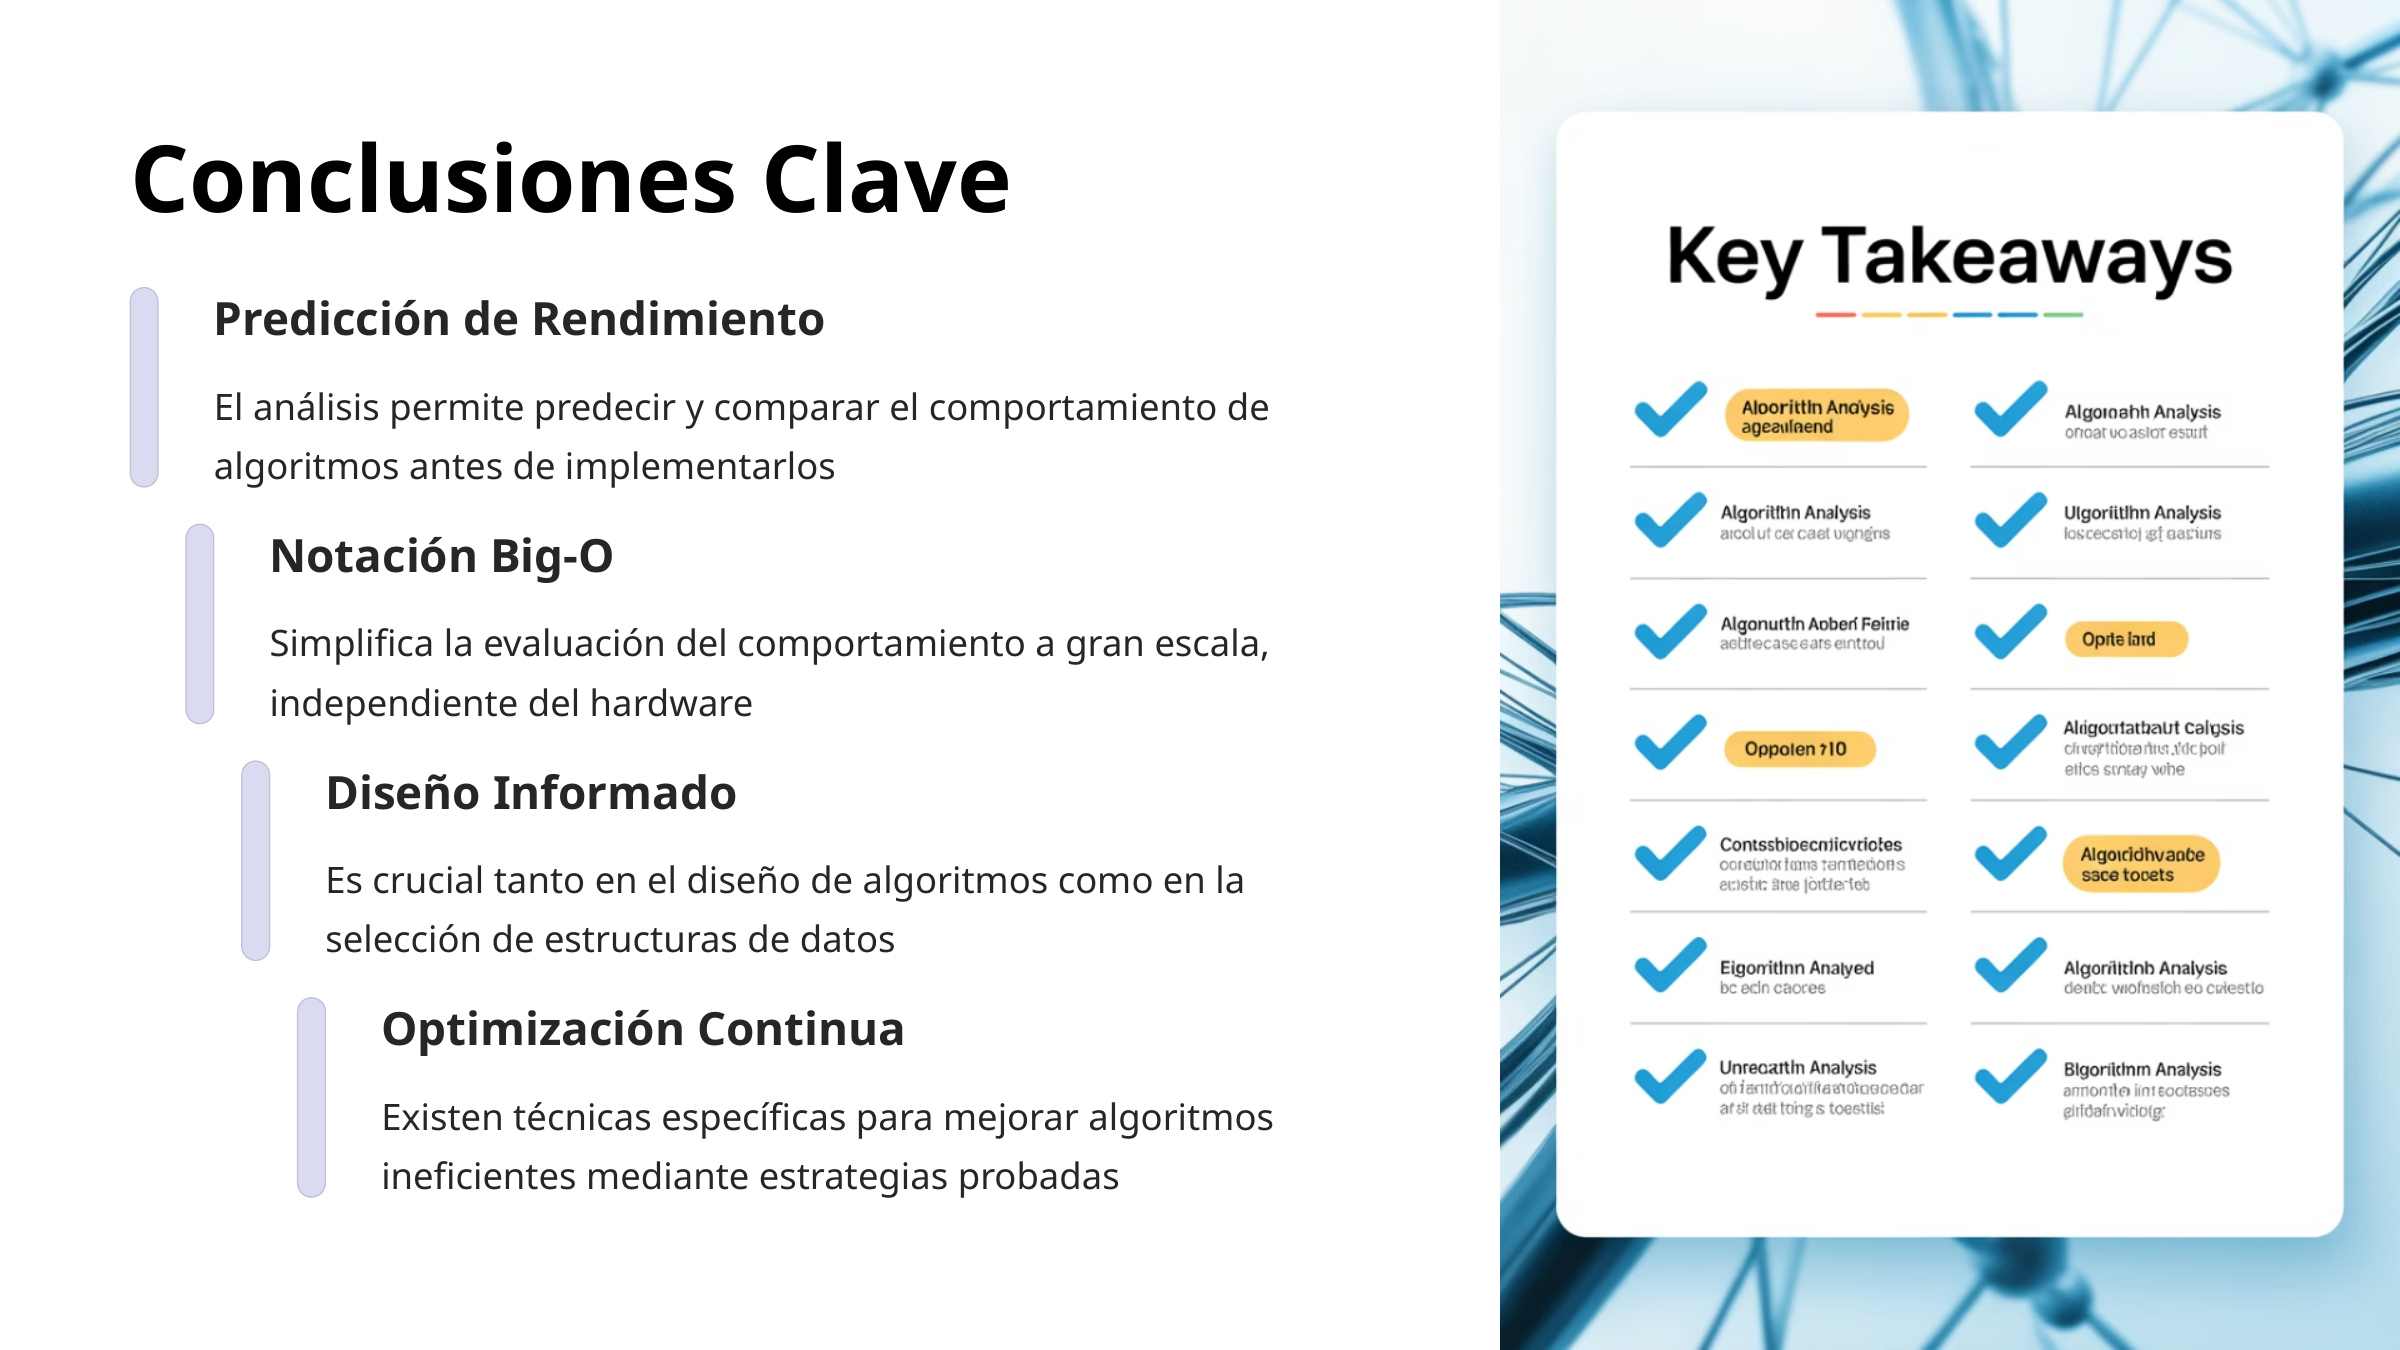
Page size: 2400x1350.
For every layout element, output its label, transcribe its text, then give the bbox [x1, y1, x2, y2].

text_box [297, 997, 326, 1198]
text_box Diseño Informado [325, 760, 791, 820]
text_box Existen técnicas específicas para mejorar algoritmos ineficientes mediante estrategias probadas [381, 1078, 1370, 1198]
text_box El análisis permite predecir y comparar el comportamiento de algoritmos antes de implementarlos [213, 367, 1370, 487]
text_box Es crucial tanto en el diseño de algoritmos como en la selección de estructuras de datos [325, 841, 1370, 961]
text_box [130, 287, 159, 488]
text_box [185, 524, 214, 724]
text_box Simplifica la evaluación del comportamiento a gran escala, independiente del hardware [269, 604, 1370, 724]
text_box Predicción de Rendimiento [213, 287, 821, 346]
text_box Optimización Continua [381, 997, 900, 1056]
text_box Notación Big-O [269, 524, 735, 583]
text_box Conclusiones Clave [130, 115, 1061, 232]
text_box [241, 760, 270, 961]
picture [1499, 0, 2400, 1350]
